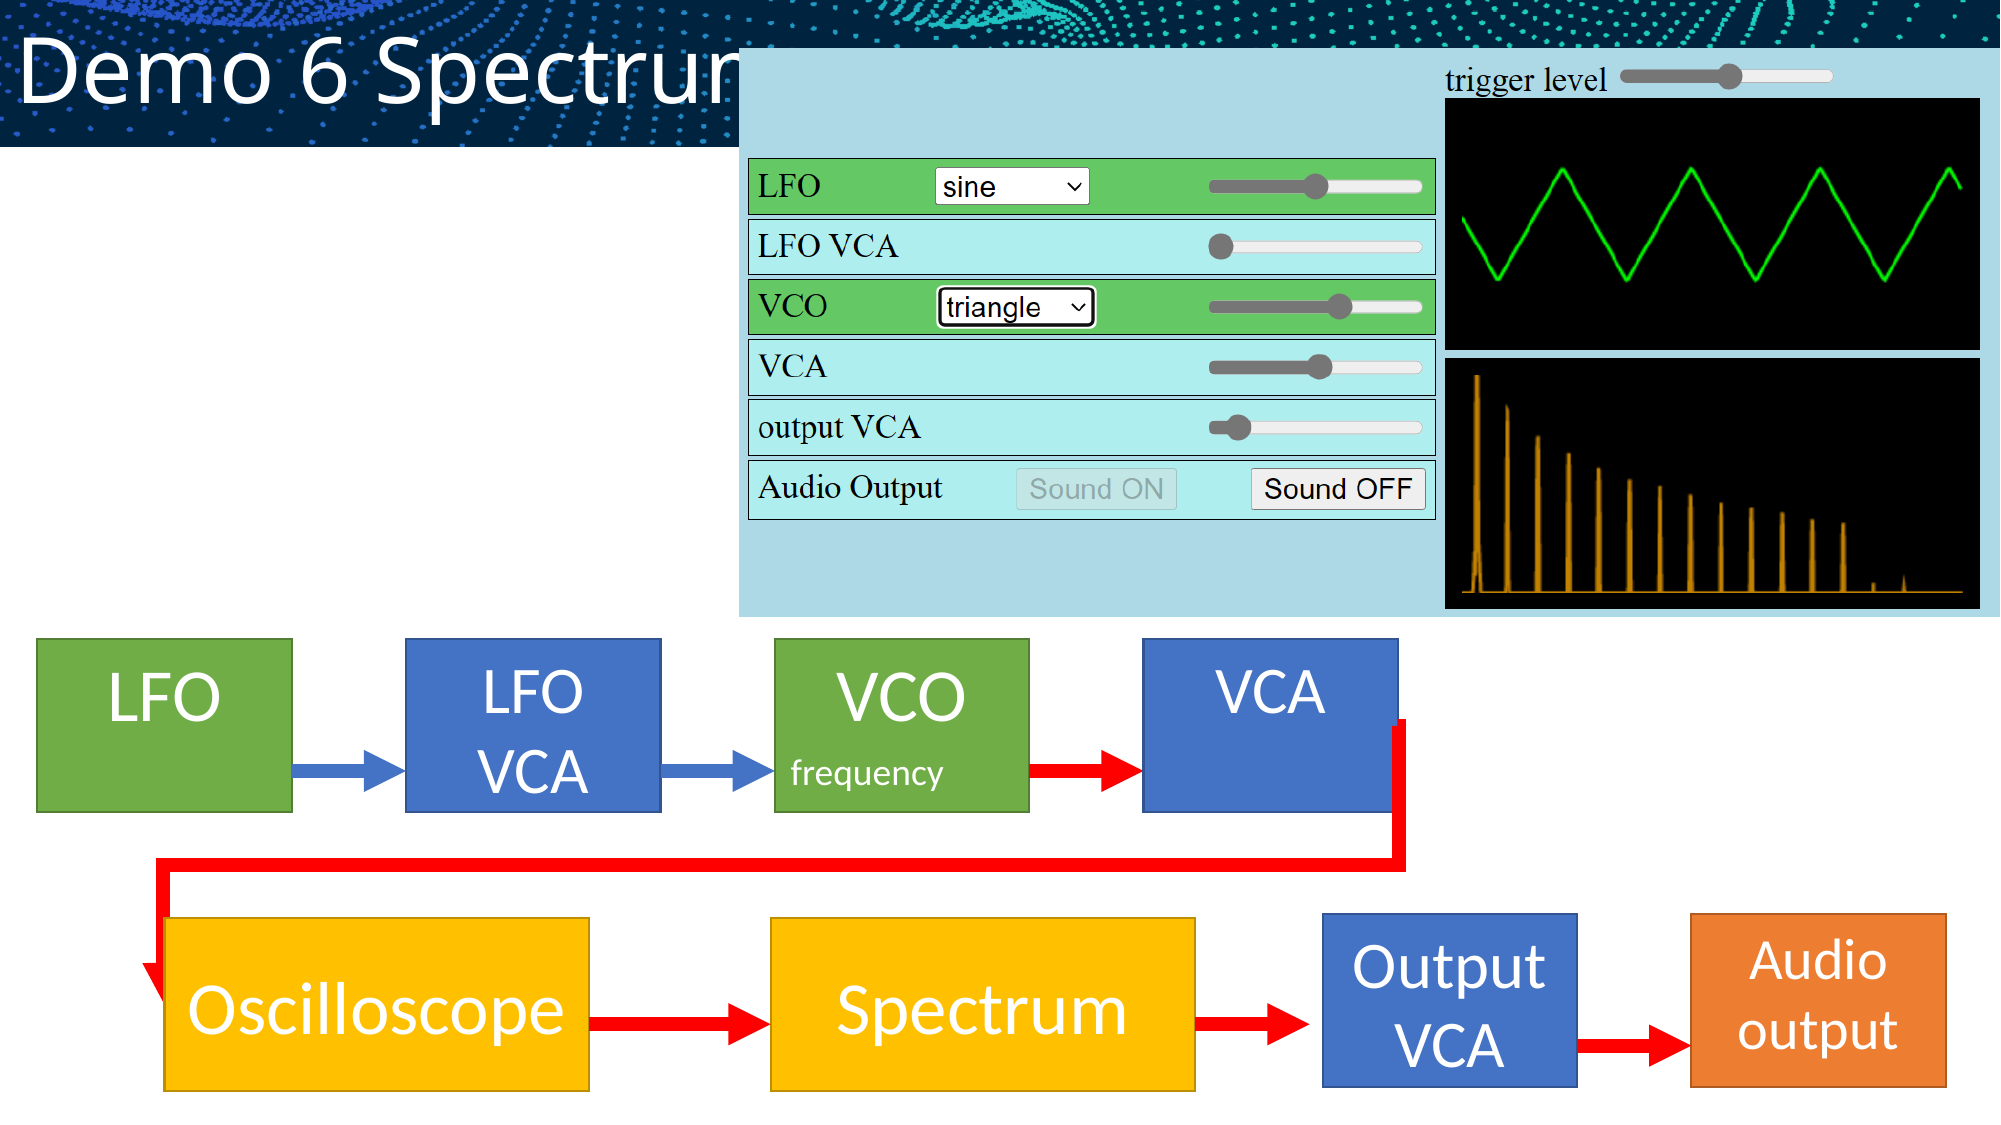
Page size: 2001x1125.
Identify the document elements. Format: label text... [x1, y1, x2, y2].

text_box LFO VCA [405, 638, 662, 725]
text_box LFO [36, 638, 293, 813]
text_box Oscilloscope [163, 917, 590, 1092]
picture [739, 48, 2000, 617]
text_box Spectrum [770, 1005, 1196, 1092]
text_box VCO [774, 638, 1030, 725]
text_box VCA [1142, 638, 1399, 725]
title Demo 6 Spectrum [0, 0, 2000, 147]
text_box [164, 725, 1399, 1005]
text_box Audio output [1690, 913, 1947, 1088]
text_box Output VCA [1322, 913, 1578, 1088]
